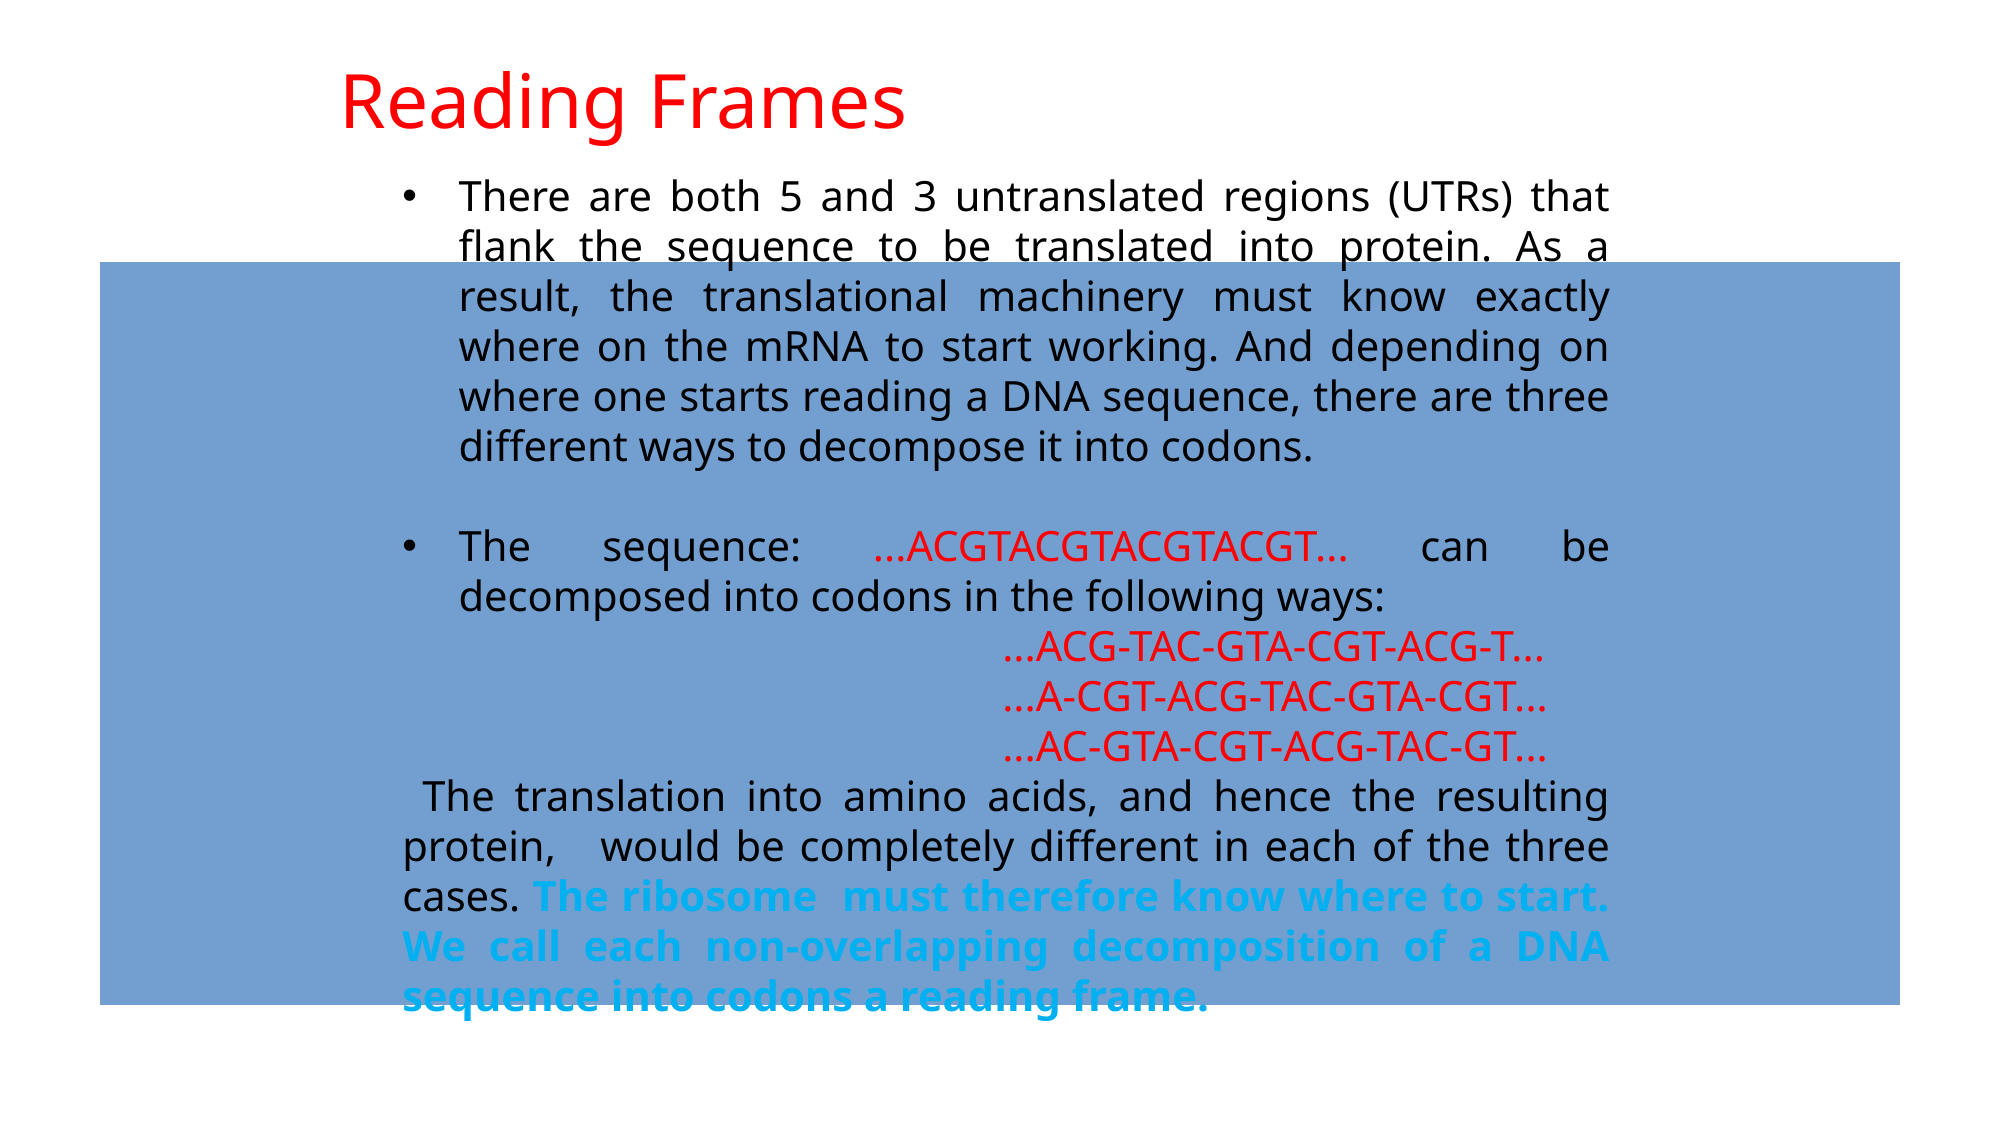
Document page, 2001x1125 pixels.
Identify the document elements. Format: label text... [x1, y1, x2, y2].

title Reading Frames [324, 45, 1675, 163]
text_box There are both 5 and 3 untranslated regions (UTRs) that flank the sequence to be translated into protein. As a result, the translational machinery must know exactly where on the mRNA to start working. And depending on where one starts reading a DNA sequence, there are three different ways to decompose it into codons. The sequence: ...ACGTACGTACGTACGT... can be decomposed into codons in the following ways: ...ACG-TAC-GTA-CGT-ACG-T... ...A-CGT-ACG-TAC-GTA-CGT... ...AC-GTA-CGT-ACG-TAC-GT... The translation into amino acids, and hence the resulting protein, would be completely different in each of the three cases. The ribosome must therefore know where to start. We call each non-overlapping decomposition of a DNA sequence into codons a reading frame. [387, 162, 1625, 1028]
